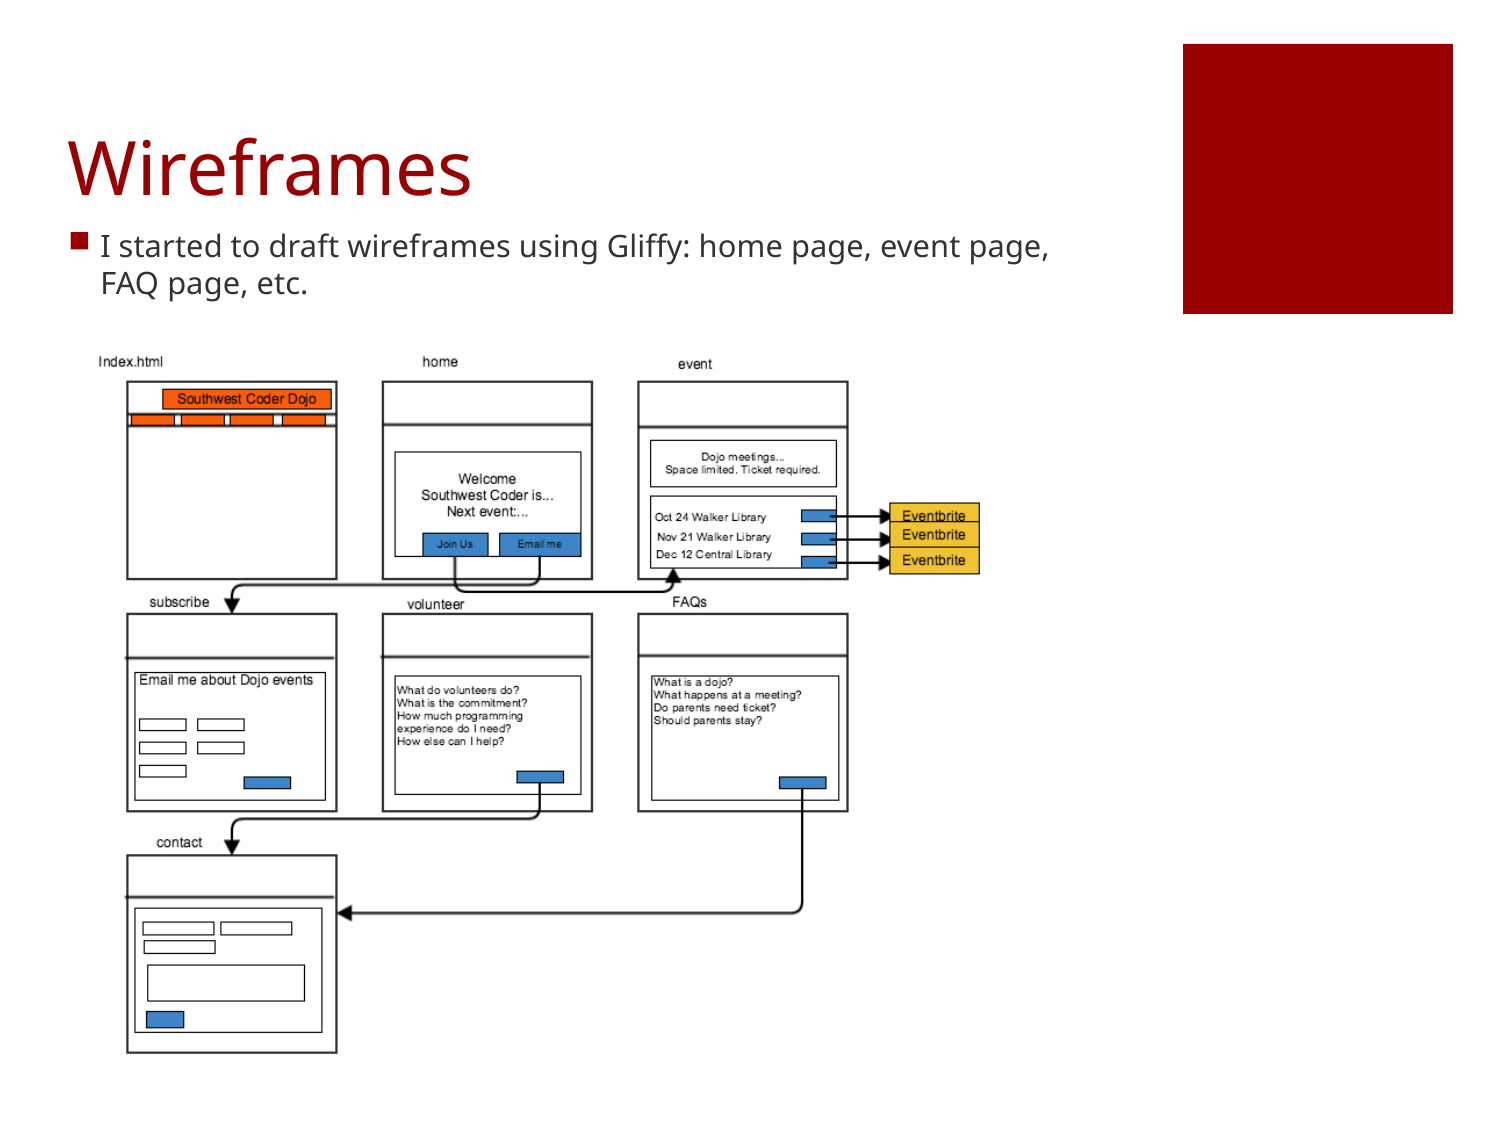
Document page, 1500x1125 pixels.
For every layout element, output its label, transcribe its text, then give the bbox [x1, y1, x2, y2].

title Wireframes [52, 30, 1121, 218]
picture [80, 346, 1009, 1077]
list I started to draft wireframes using Gliffy: home page, event page, FAQ page, etc. [52, 219, 1121, 309]
